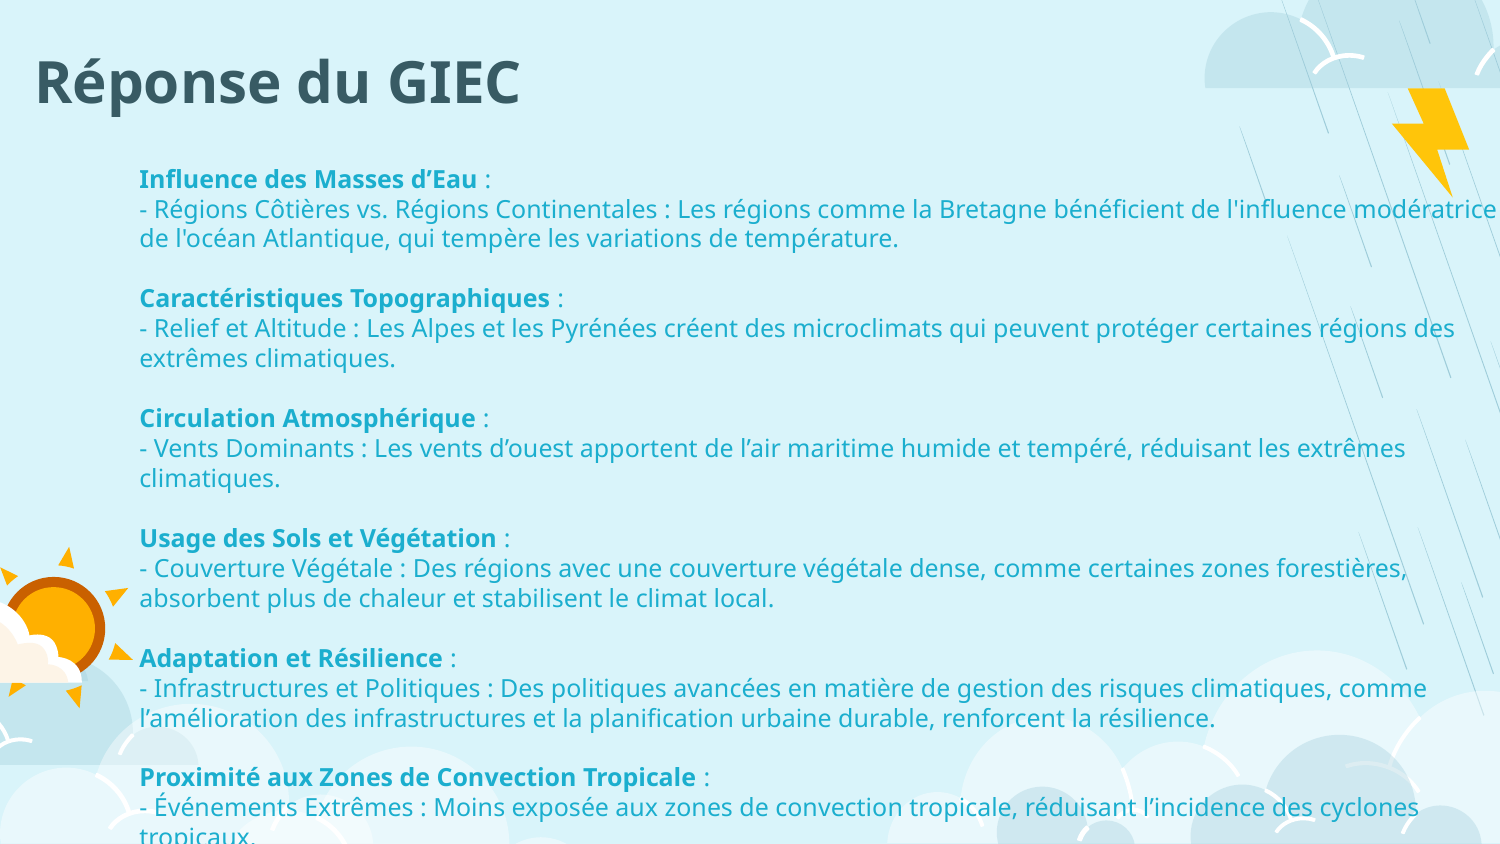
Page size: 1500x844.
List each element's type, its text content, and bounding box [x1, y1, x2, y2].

text_box Influence des Masses d’Eau : - Régions Côtières vs. Régions Continentales : Les régions comme la Bretagne bénéficient de l'influence modératrice de l'océan Atlantique, qui tempère les variations de température. Caractéristiques Topographiques : - Relief et Altitude : Les Alpes et les Pyrénées créent des microclimats qui peuvent protéger certaines régions des extrêmes climatiques. Circulation Atmosphérique : - Vents Dominants : Les vents d’ouest apportent de l’air maritime humide et tempéré, réduisant les extrêmes climatiques. Usage des Sols et Végétation : - Couverture Végétale : Des régions avec une couverture végétale dense, comme certaines zones forestières, absorbent plus de chaleur et stabilisent le climat local. Adaptation et Résilience : - Infrastructures et Politiques : Des politiques avancées en matière de gestion des risques climatiques, comme l’amélioration des infrastructures et la planification urbaine durable, renforcent la résilience. Proximité aux Zones de Convection Tropicale : - Événements Extrêmes : Moins exposée aux zones de convection tropicale, réduisant l’incidence des cyclones tropicaux. [124, 155, 1500, 844]
title Réponse du GIEC [19, 30, 1284, 125]
